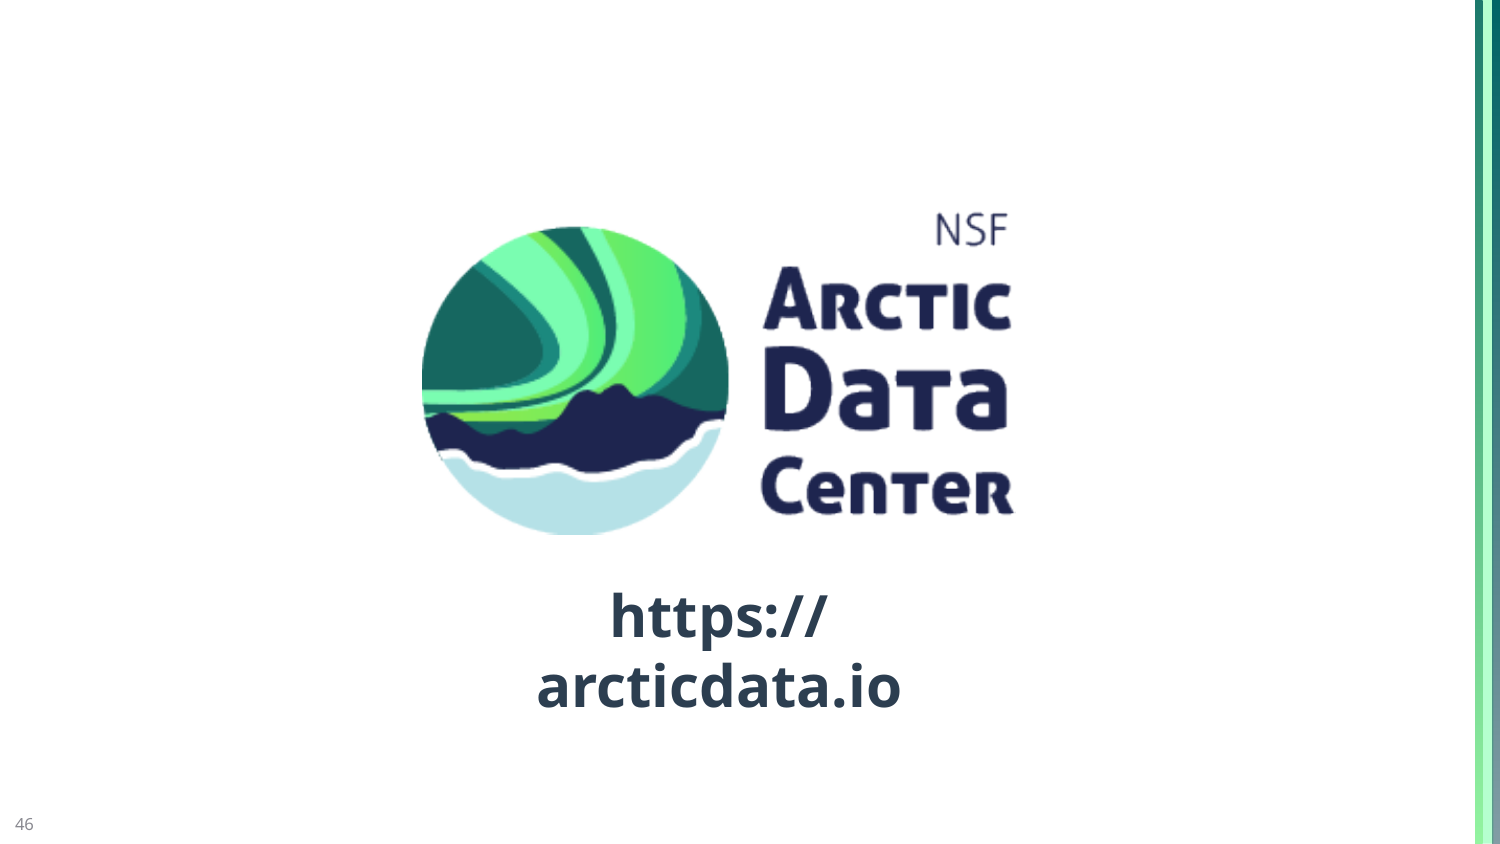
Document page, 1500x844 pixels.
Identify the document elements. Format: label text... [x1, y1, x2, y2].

picture [422, 208, 1017, 535]
text_box https://arcticdata.io [421, 607, 1018, 691]
slide_number 46 [0, 802, 350, 844]
